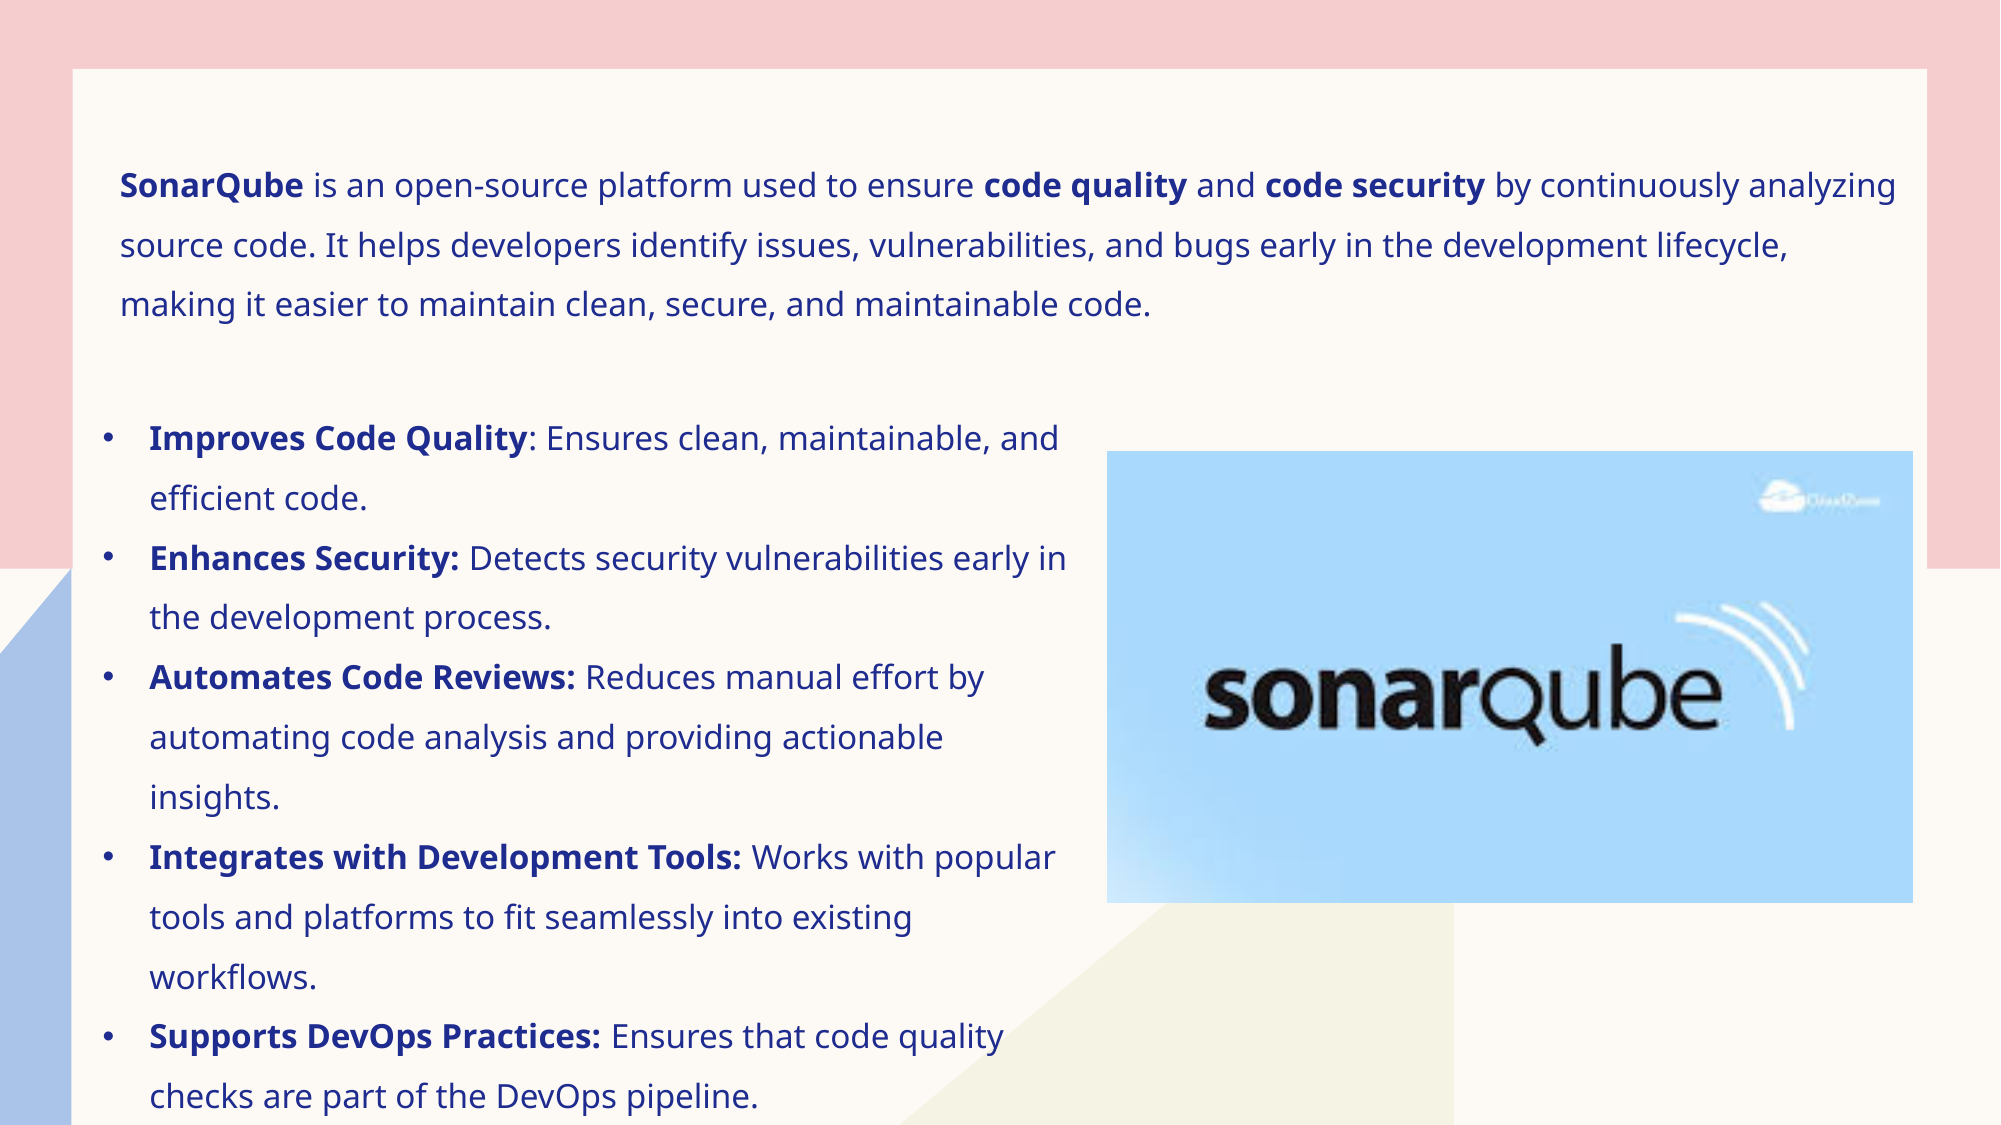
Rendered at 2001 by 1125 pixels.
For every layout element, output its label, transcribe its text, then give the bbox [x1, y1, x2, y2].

picture [1107, 451, 1913, 903]
text_box Improves Code Quality: Ensures clean, maintainable, and efficient code. Enhances Security: Detects security vulnerabilities early in the development process. Automates Code Reviews: Reduces manual effort by automating code analysis and providing actionable insights. Integrates with Development Tools: Works with popular tools and platforms to fit seamlessly into existing workflows. Supports DevOps Practices: Ensures that code quality checks are part of the DevOps pipeline. [87, 389, 1091, 1123]
list SonarQube is an open-source platform used to ensure code quality and code security by continuously analyzing source code. It helps developers identify issues, vulnerabilities, and bugs early in the development lifecycle, making it easier to maintain clean, secure, and maintainable code. [104, 144, 1916, 331]
